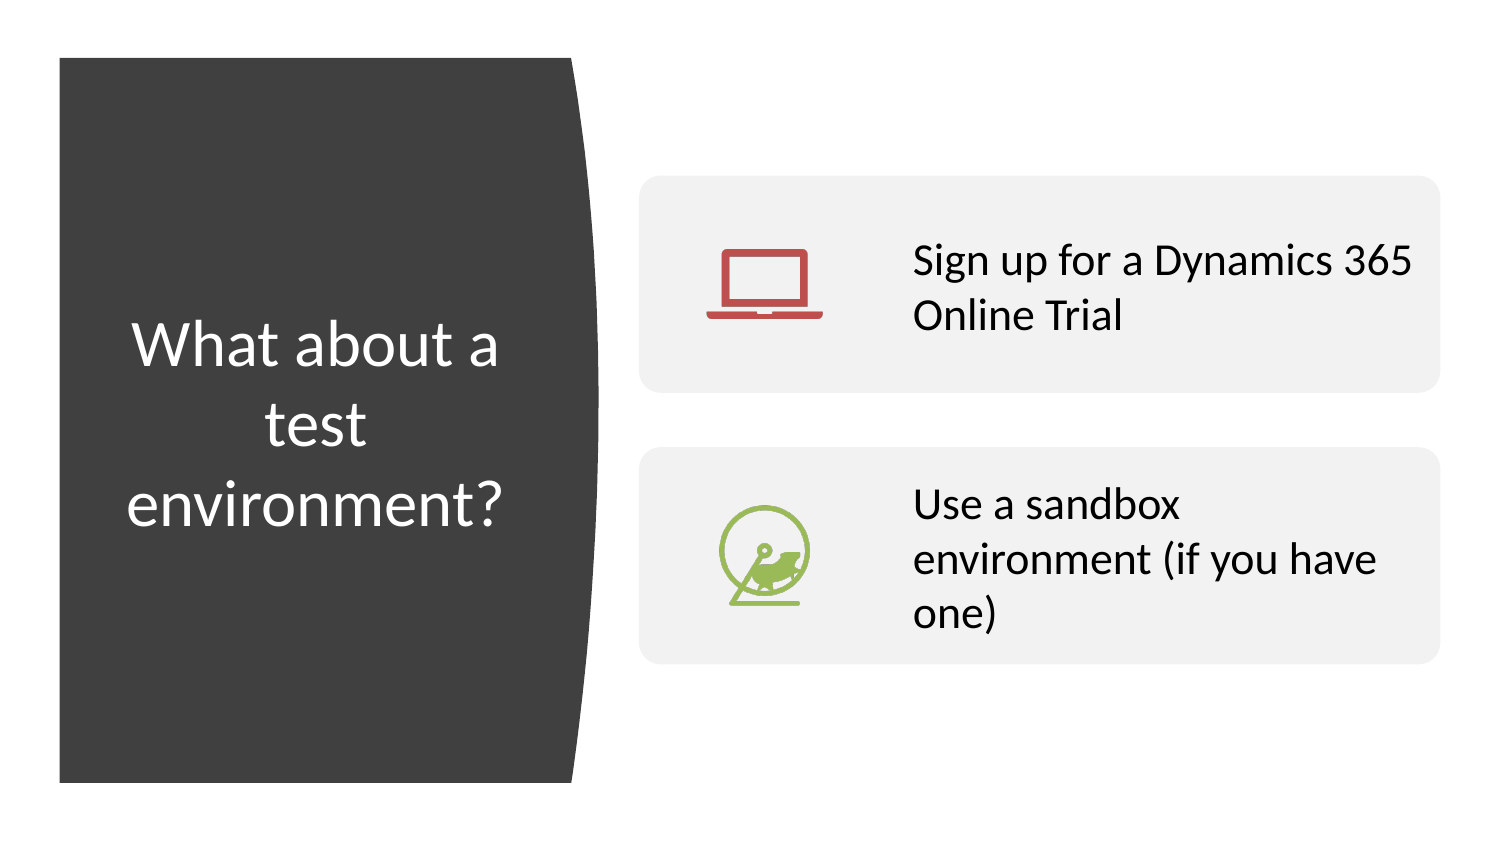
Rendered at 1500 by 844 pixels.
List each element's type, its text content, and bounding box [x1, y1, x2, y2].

title What about a test environment? [106, 124, 527, 715]
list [638, 57, 1441, 783]
text_box [57, 55, 601, 785]
